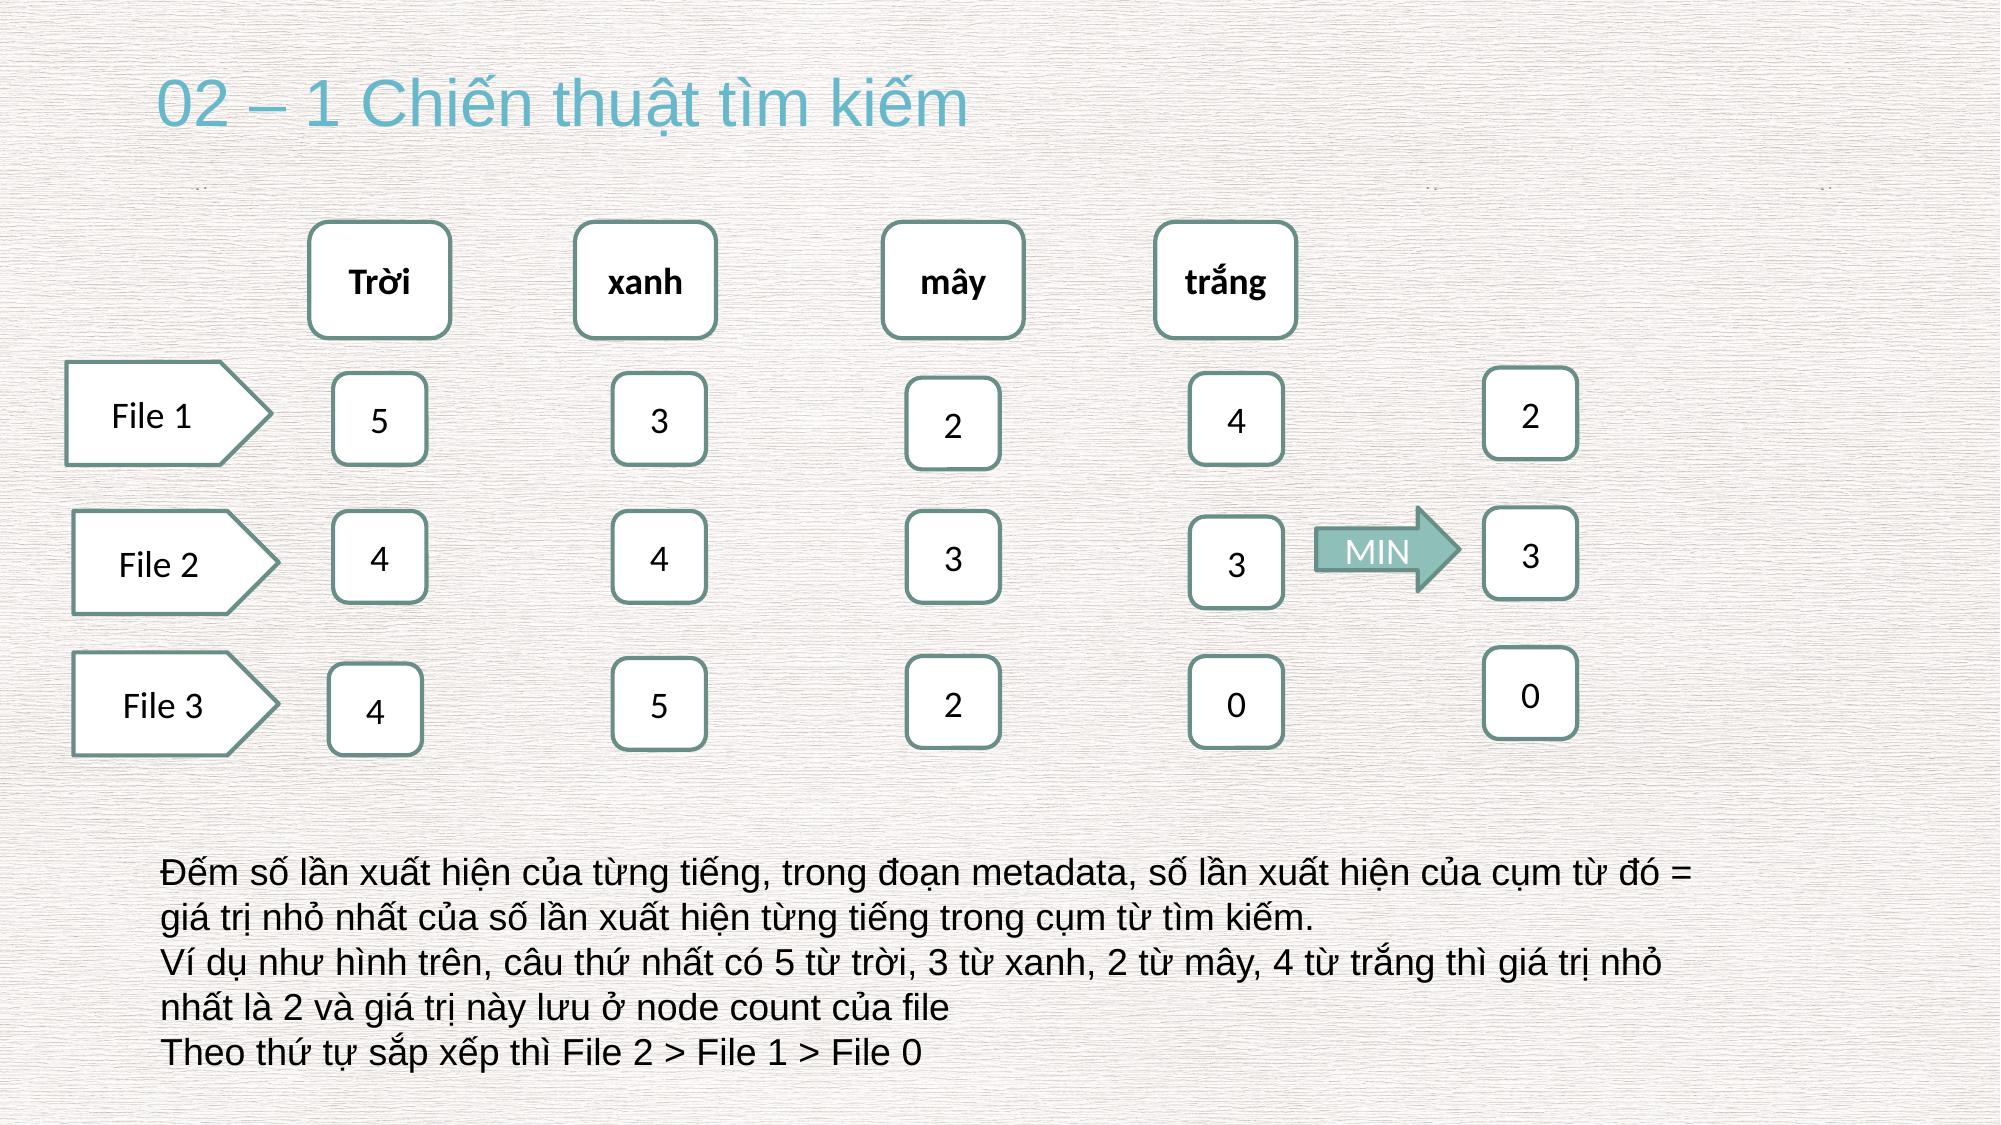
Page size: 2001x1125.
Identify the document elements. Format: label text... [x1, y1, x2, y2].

text_box 5 [610, 655, 709, 752]
text_box File 2 [71, 508, 281, 617]
text_box 02 – 1 Chiến thuật tìm kiếm [156, 59, 1044, 140]
text_box mây [880, 219, 1026, 341]
text_box 4 [326, 661, 425, 758]
text_box File 3 [71, 650, 281, 758]
text_box Đếm số lần xuất hiện của từng tiếng, trong đoạn metadata, số lần xuất hiện của cụm từ đó = giá trị nhỏ nhất của số lần xuất hiện từng tiếng trong cụm từ tìm kiếm. Ví dụ như hình trên, câu thứ nhất có 5 từ trời, 3 từ xanh, 2 từ mây, 4 từ trắng thì giá trị nhỏ nhất là 2 và giá trị này lưu ở node count của file Theo thứ tự sắp xếp thì File 2 > File 1 > File 0 [145, 840, 1719, 1081]
text_box 3 [610, 370, 709, 467]
text_box Trời [307, 219, 453, 341]
text_box 3 [1481, 505, 1580, 602]
text_box 0 [1481, 645, 1580, 742]
text_box File 1 [64, 359, 274, 467]
text_box MIN [1314, 505, 1462, 594]
text_box 4 [610, 508, 709, 605]
text_box 5 [331, 370, 429, 467]
picture [0, 0, 2001, 1125]
text_box 4 [331, 508, 429, 605]
text_box 4 [1187, 370, 1286, 467]
text_box 0 [1187, 654, 1286, 750]
text_box 2 [904, 654, 1003, 750]
text_box 3 [1187, 514, 1286, 611]
text_box 2 [1481, 365, 1580, 462]
text_box 2 [904, 375, 1002, 472]
text_box xanh [572, 219, 719, 341]
text_box trắng [1153, 219, 1299, 341]
text_box 3 [904, 508, 1003, 605]
